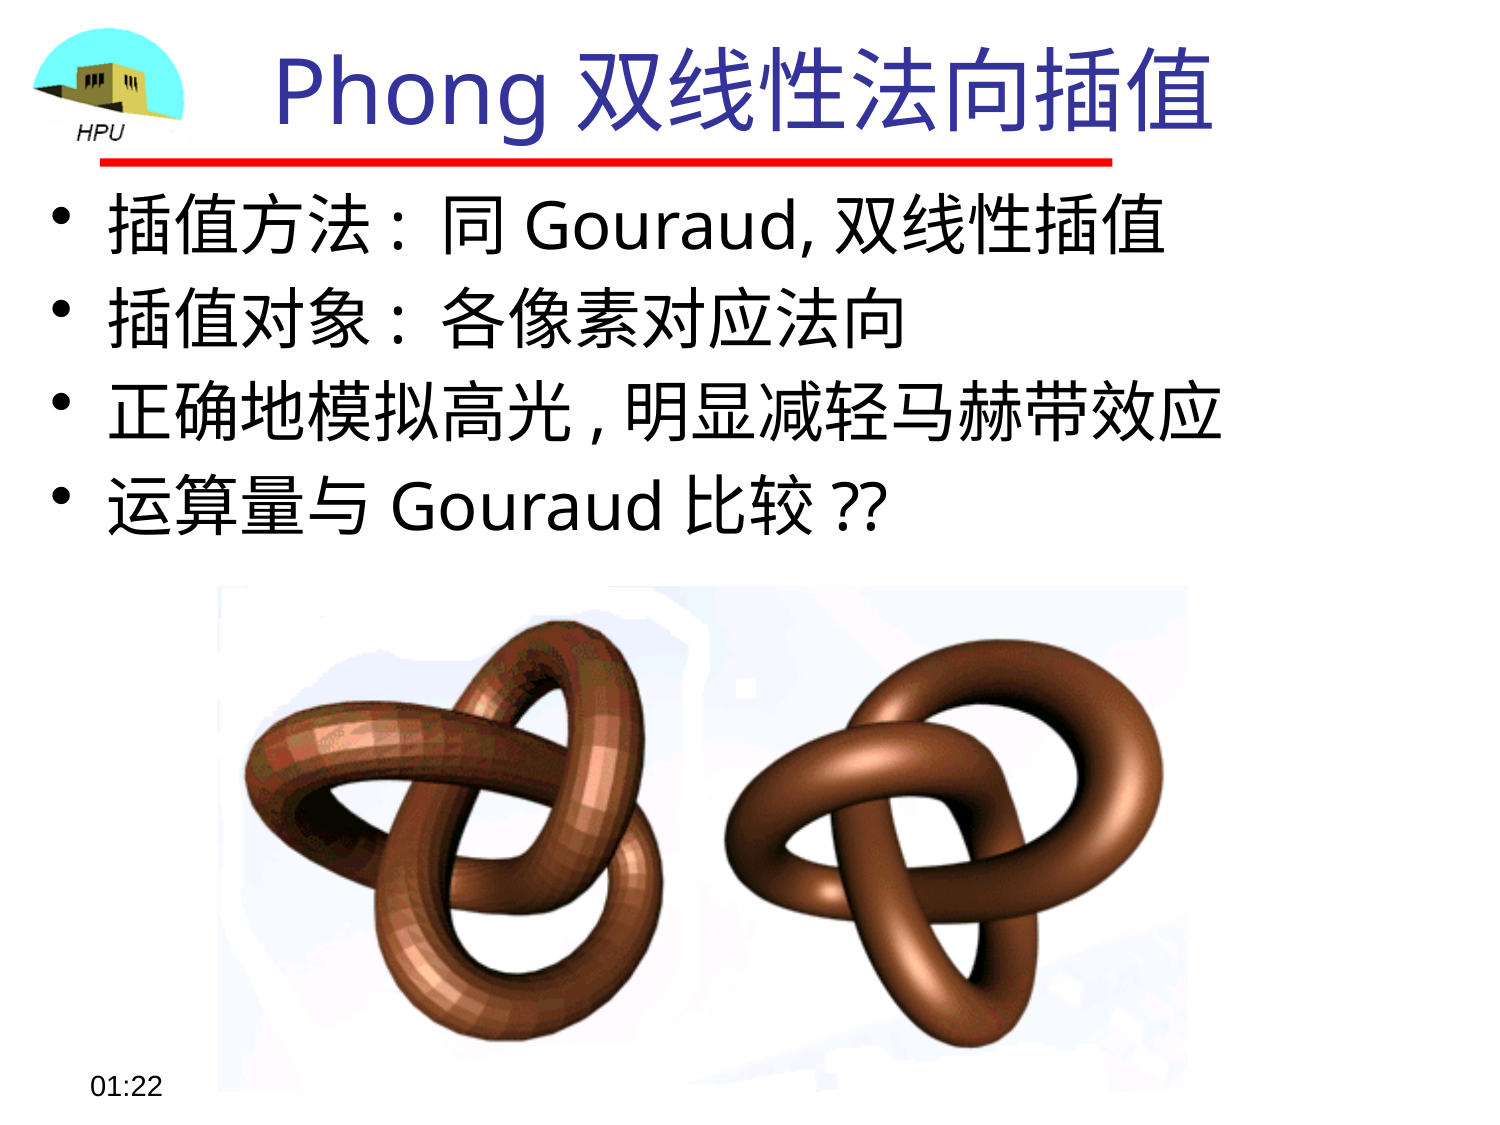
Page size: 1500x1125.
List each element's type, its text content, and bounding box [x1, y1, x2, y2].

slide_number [74, 1059, 426, 1113]
list 插值方法: 同Gouraud,双线性插值 插值对象: 各像素对应法向 正确地模拟高光,明显减轻马赫带效应 运算量与Gouraud比较?? [35, 175, 1473, 1026]
picture [218, 585, 1188, 1093]
title Phong双线性法向插值 [24, 12, 1463, 163]
